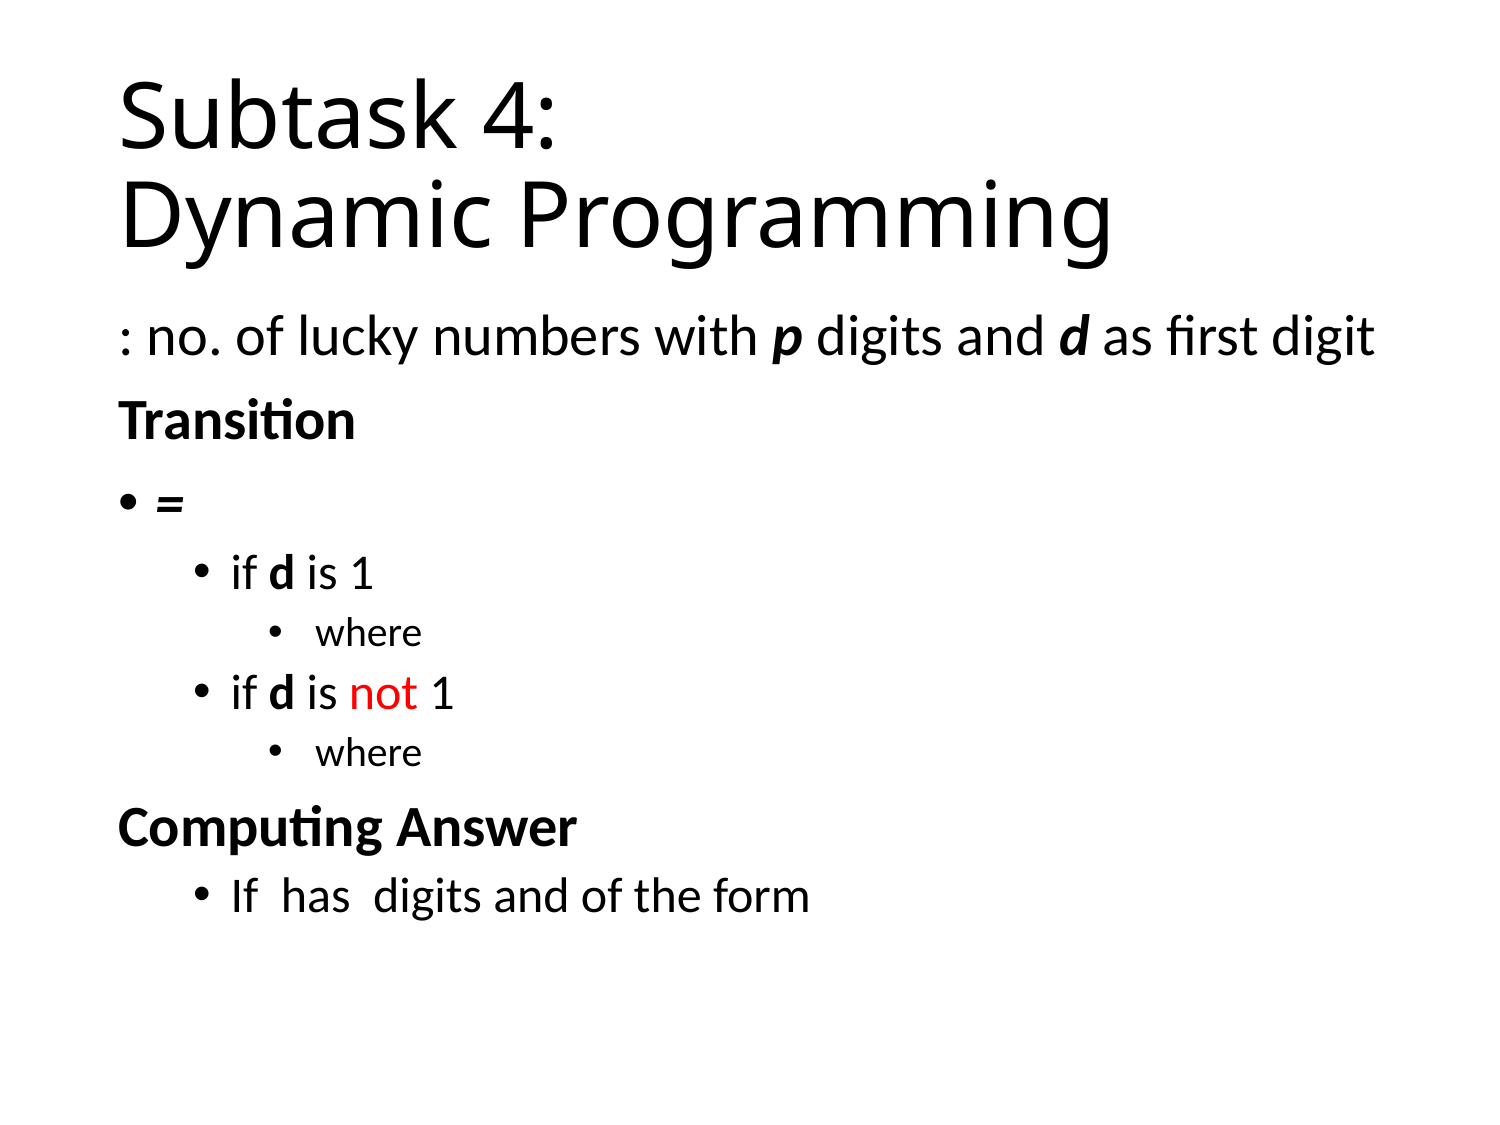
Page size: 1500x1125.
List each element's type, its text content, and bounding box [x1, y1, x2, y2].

title Subtask 4: Dynamic Programming [103, 59, 1397, 278]
